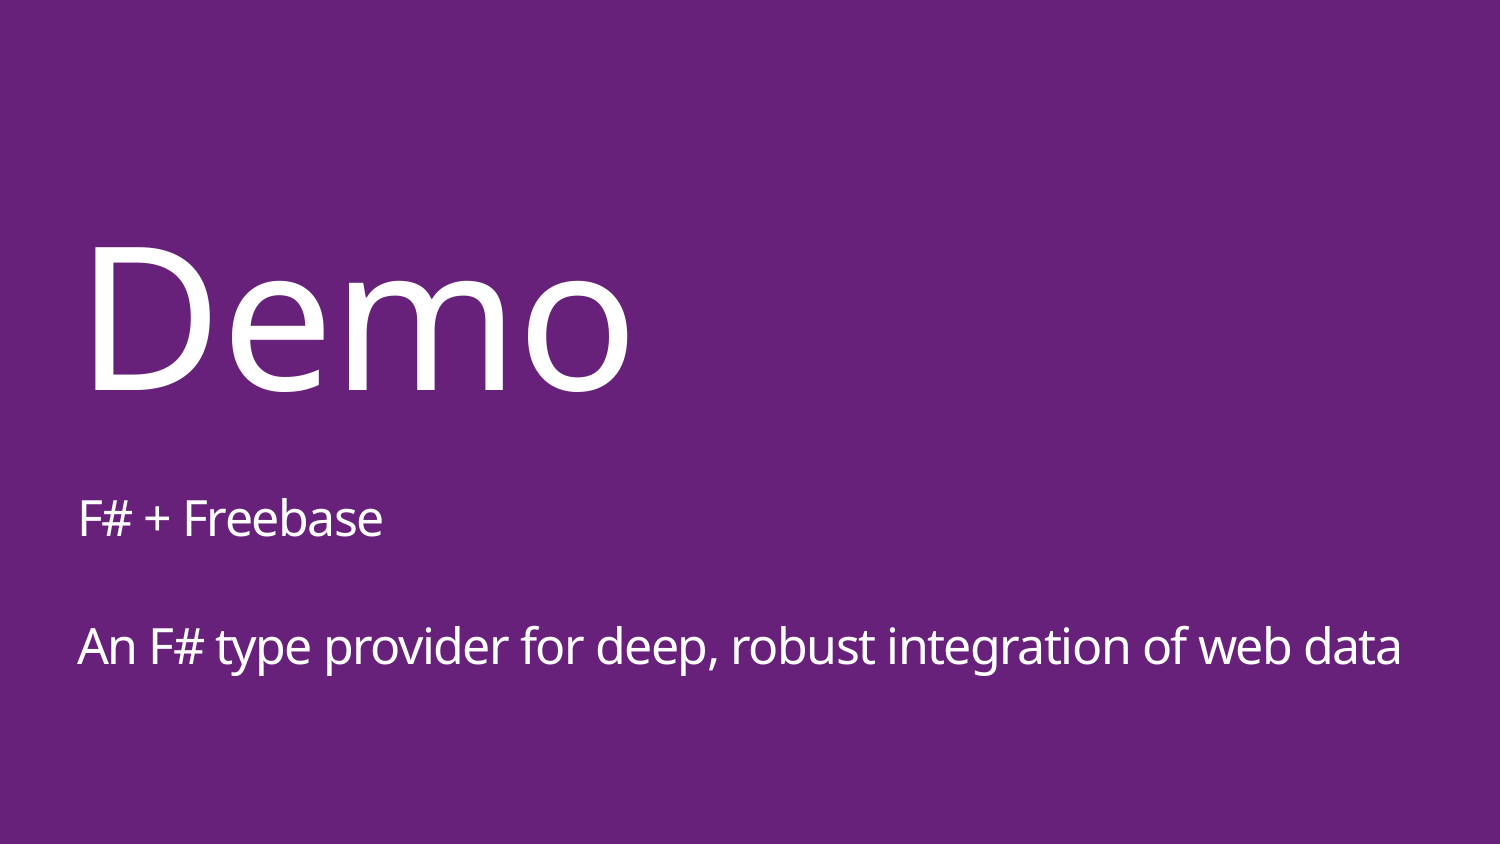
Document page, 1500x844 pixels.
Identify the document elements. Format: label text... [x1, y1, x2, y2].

list F# + Freebase An F# type provider for deep, robust integration of web data [77, 492, 1423, 706]
list Demo [76, 218, 1424, 480]
